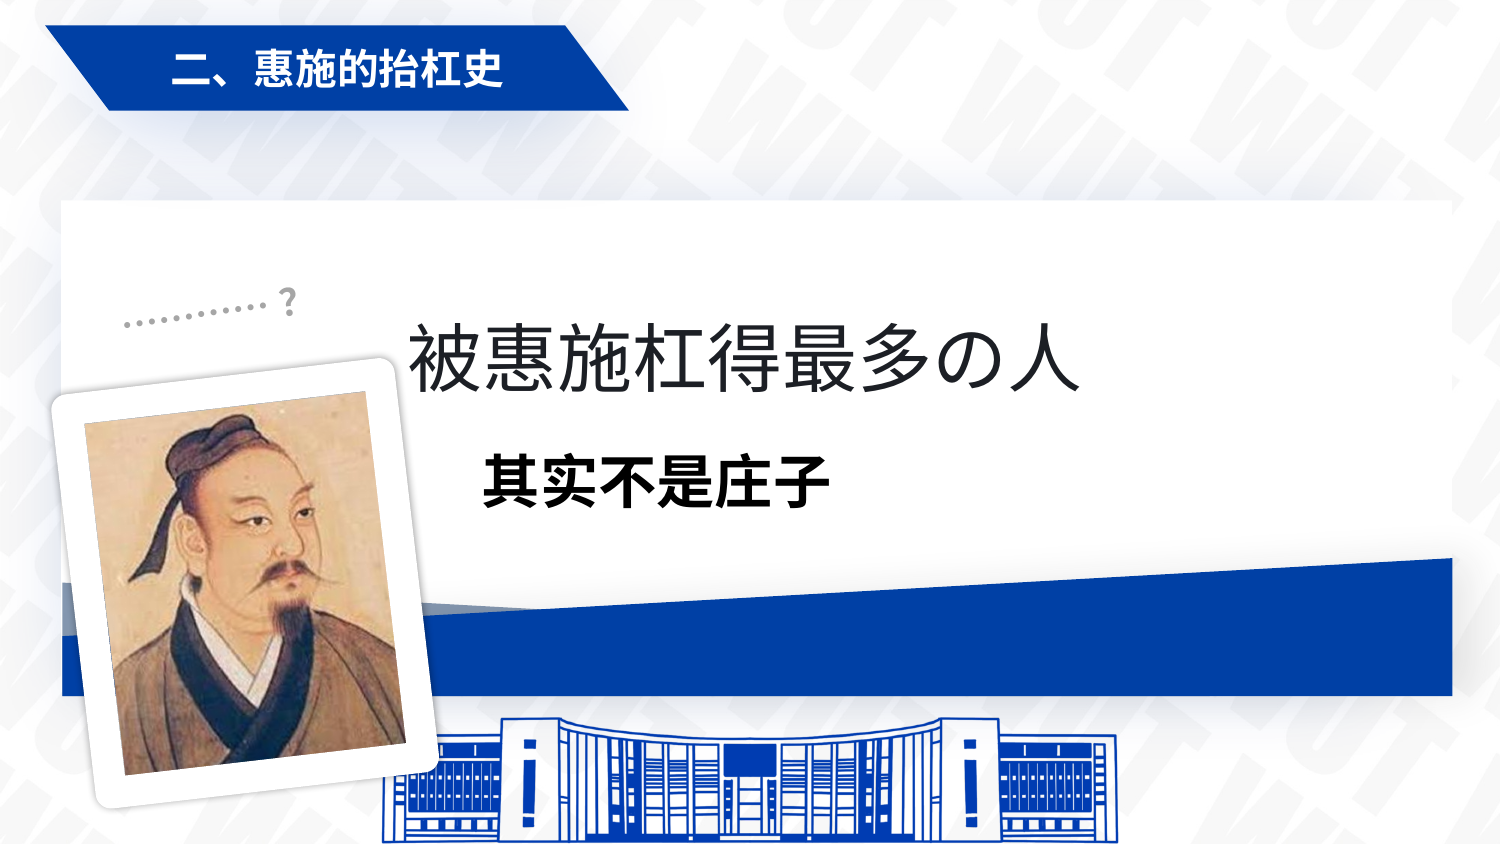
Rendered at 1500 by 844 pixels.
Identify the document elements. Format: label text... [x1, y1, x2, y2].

text_box [405, 200, 1452, 603]
text_box 被惠施杠得最多の人 [129, 266, 1360, 402]
text_box …………？ [102, 197, 818, 357]
text_box [61, 634, 79, 698]
text_box [430, 557, 1454, 698]
picture [0, 0, 1500, 844]
text_box 其实不是庄子 [467, 437, 1109, 523]
text_box 二、惠施的抬杠史 [44, 24, 630, 112]
text_box [61, 547, 66, 635]
text_box [62, 582, 71, 635]
text_box [61, 200, 782, 389]
